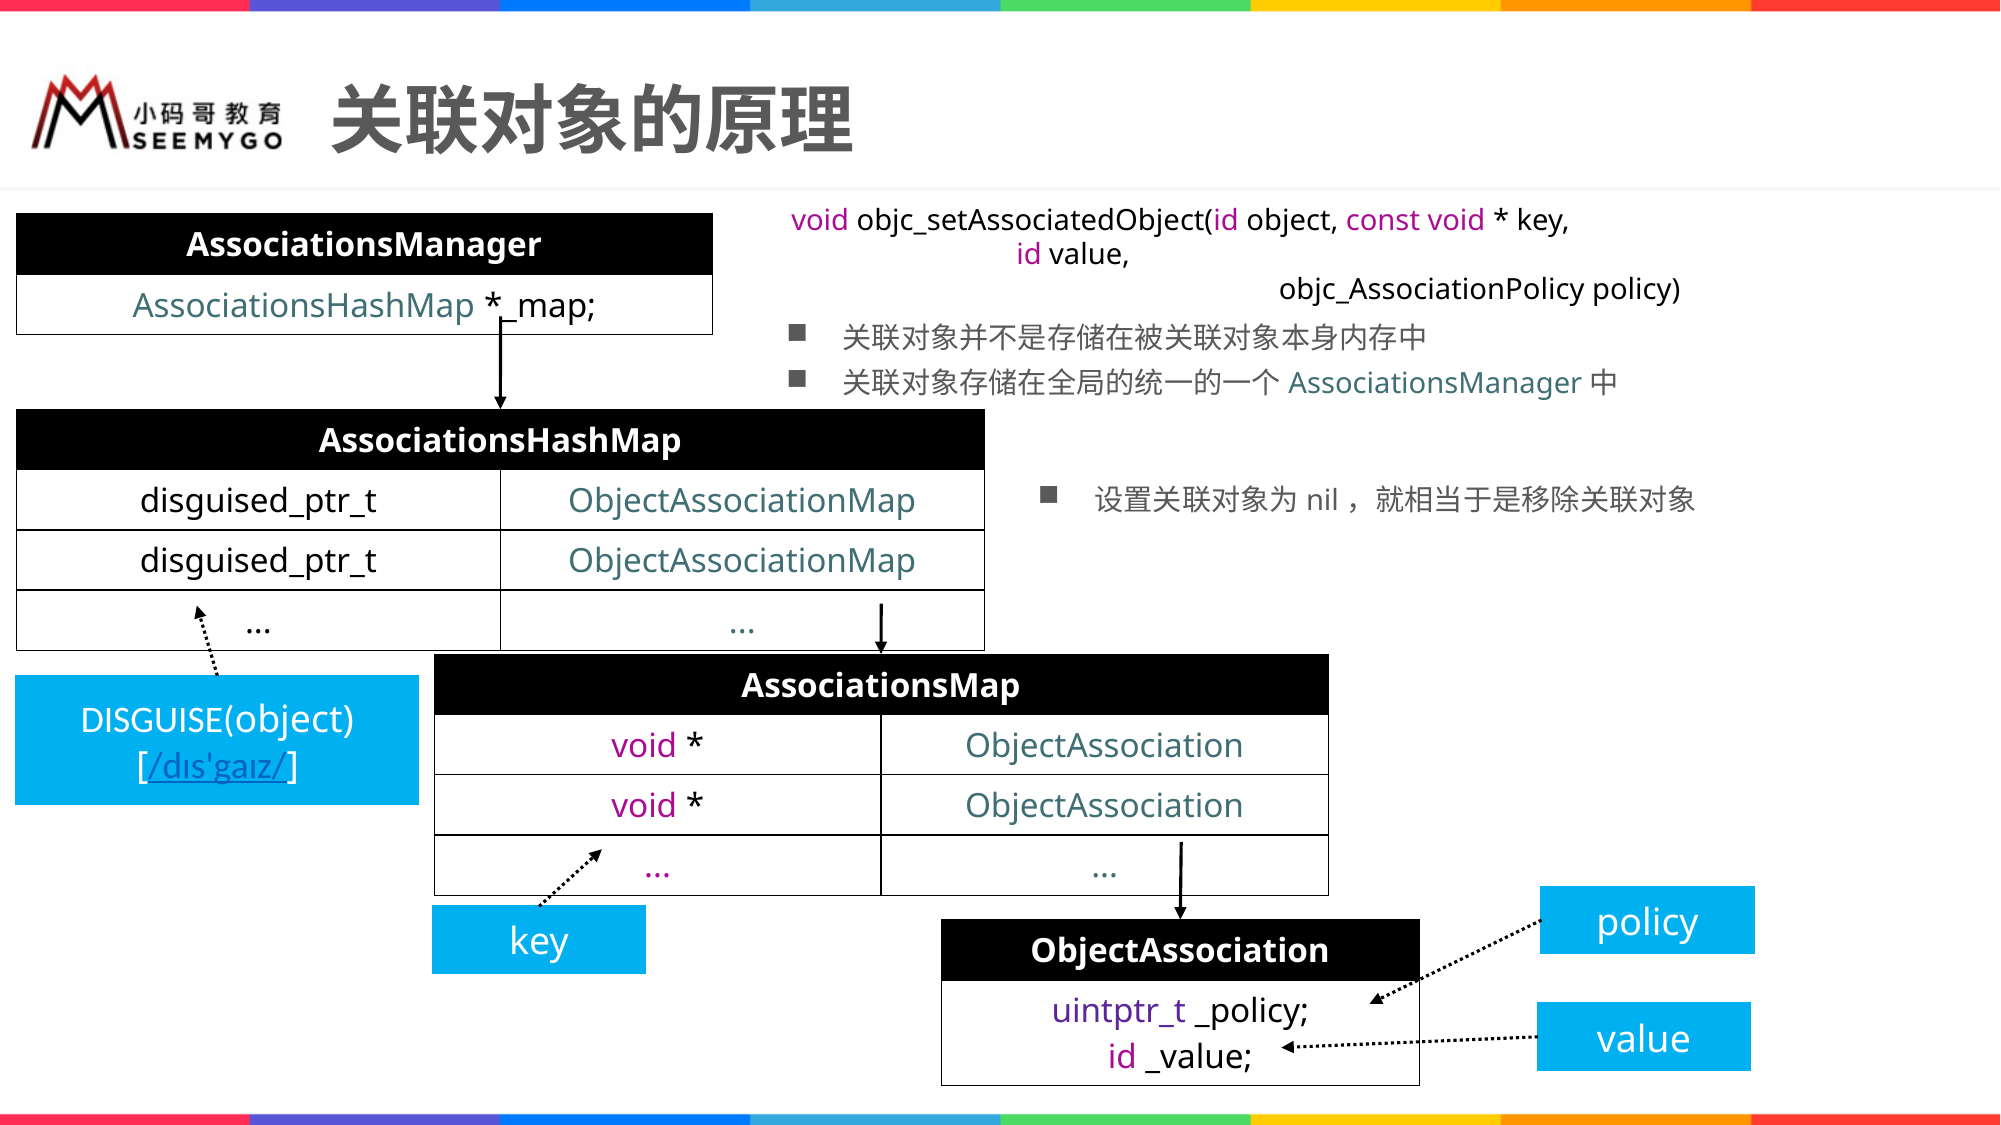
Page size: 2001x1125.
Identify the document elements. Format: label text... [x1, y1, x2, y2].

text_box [1369, 920, 1542, 1004]
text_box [539, 849, 602, 907]
text_box void objc_setAssociatedObject(id object, const void * key, id value, objc_AssociationPolicy policy) [776, 193, 1883, 313]
table_cell ObjectAssociation [882, 715, 1328, 774]
text_box 设置关联对象为nil，就相当于是移除关联对象 [1023, 462, 1781, 528]
text_box 关联对象并不是存储在被关联对象本身内存中 关联对象存储在全局的统一的一个AssociationsManager中 [771, 300, 1781, 398]
table_cell ... [435, 836, 880, 895]
table_cell ObjectAssociationMap [501, 531, 984, 589]
table_cell void * [435, 775, 880, 834]
text_box DISGUISE(object) [/dɪs'gaɪz/] [15, 675, 419, 805]
table_cell disguised_ptr_t [17, 470, 500, 529]
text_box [196, 605, 218, 676]
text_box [1281, 1036, 1538, 1048]
title 关联对象的原理 [314, 64, 1968, 182]
table_header AssociationsManager [17, 214, 712, 273]
table_cell ... [882, 836, 1328, 895]
picture [0, 0, 2001, 1125]
table_cell void * [435, 715, 880, 774]
text_box value [1537, 1002, 1751, 1071]
text_box key [432, 905, 646, 974]
table_cell uintptr_t _policy; id _value; [942, 981, 1419, 1085]
table_cell ObjectAssociationMap [501, 470, 984, 529]
text_box policy [1540, 886, 1755, 954]
table_cell ObjectAssociation [882, 775, 1328, 834]
table_header AssociationsMap [435, 655, 1328, 713]
table_cell disguised_ptr_t [17, 531, 500, 589]
table_cell ... [501, 591, 984, 650]
table_header AssociationsHashMap [17, 410, 984, 469]
table_cell ... [17, 591, 500, 650]
table_header ObjectAssociation [942, 920, 1369, 979]
table_cell AssociationsHashMap *_map; [17, 275, 712, 334]
